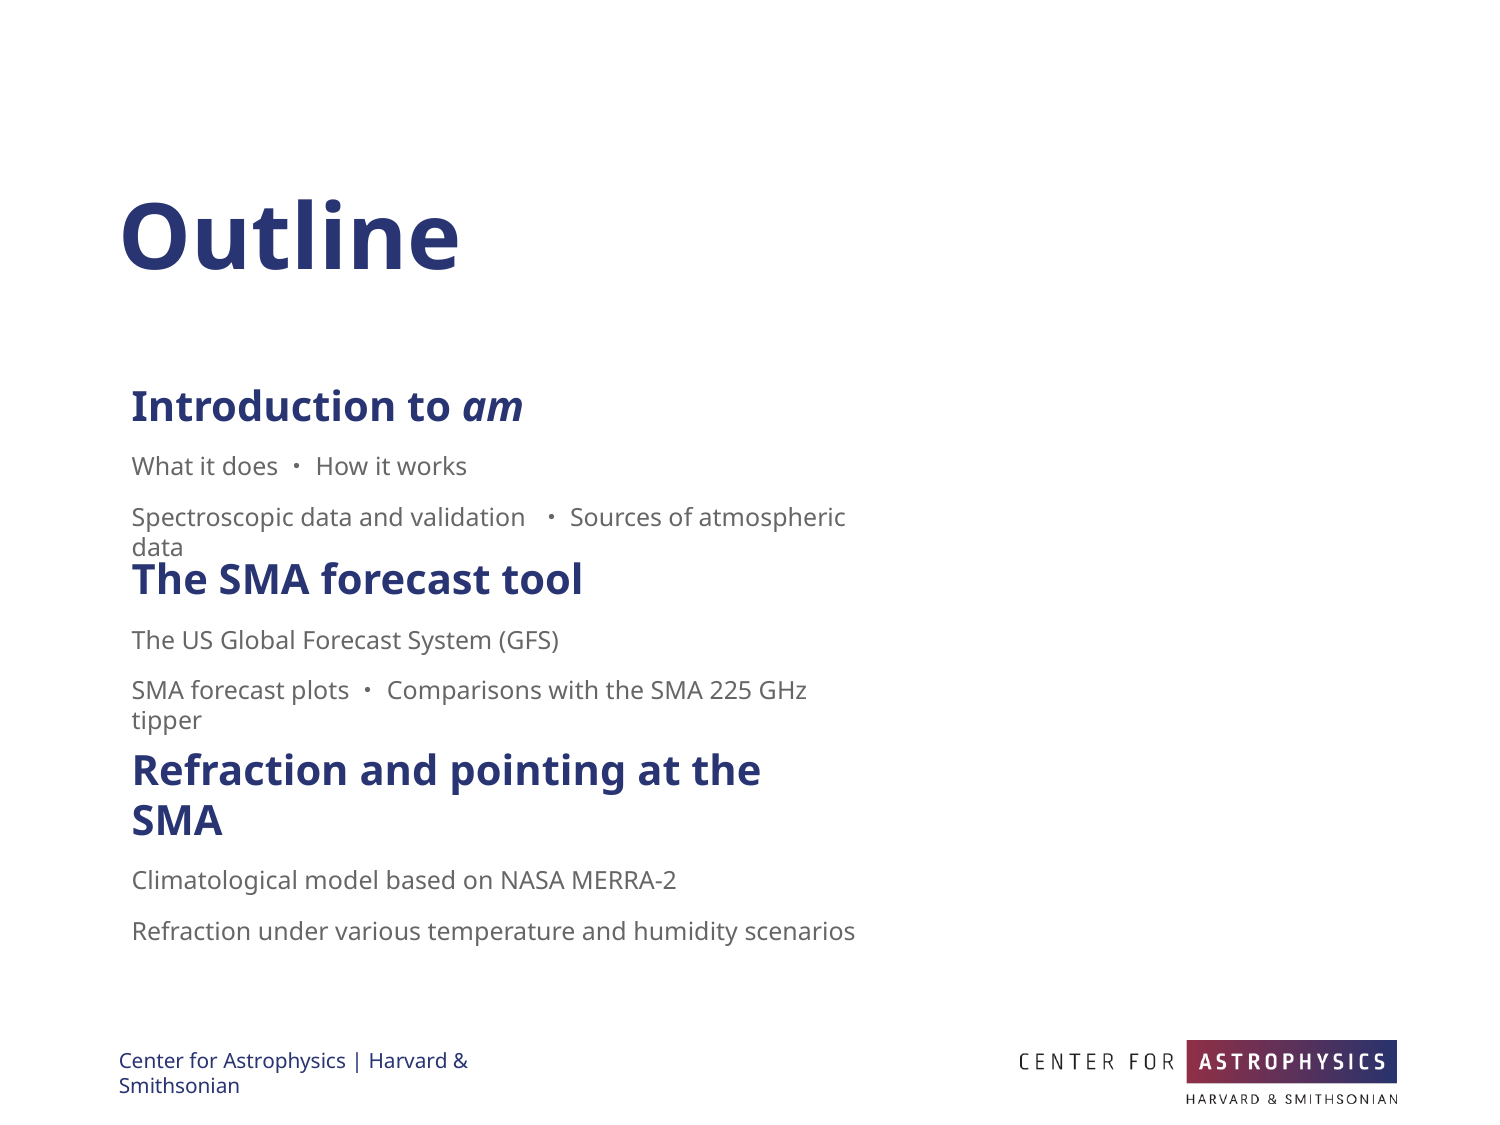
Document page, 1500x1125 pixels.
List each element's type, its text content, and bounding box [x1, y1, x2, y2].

footer Center for Astrophysics | Harvard & Smithsonian [103, 1042, 610, 1103]
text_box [116, 372, 877, 931]
picture [1020, 1040, 1397, 1104]
title Outline [103, 87, 802, 297]
